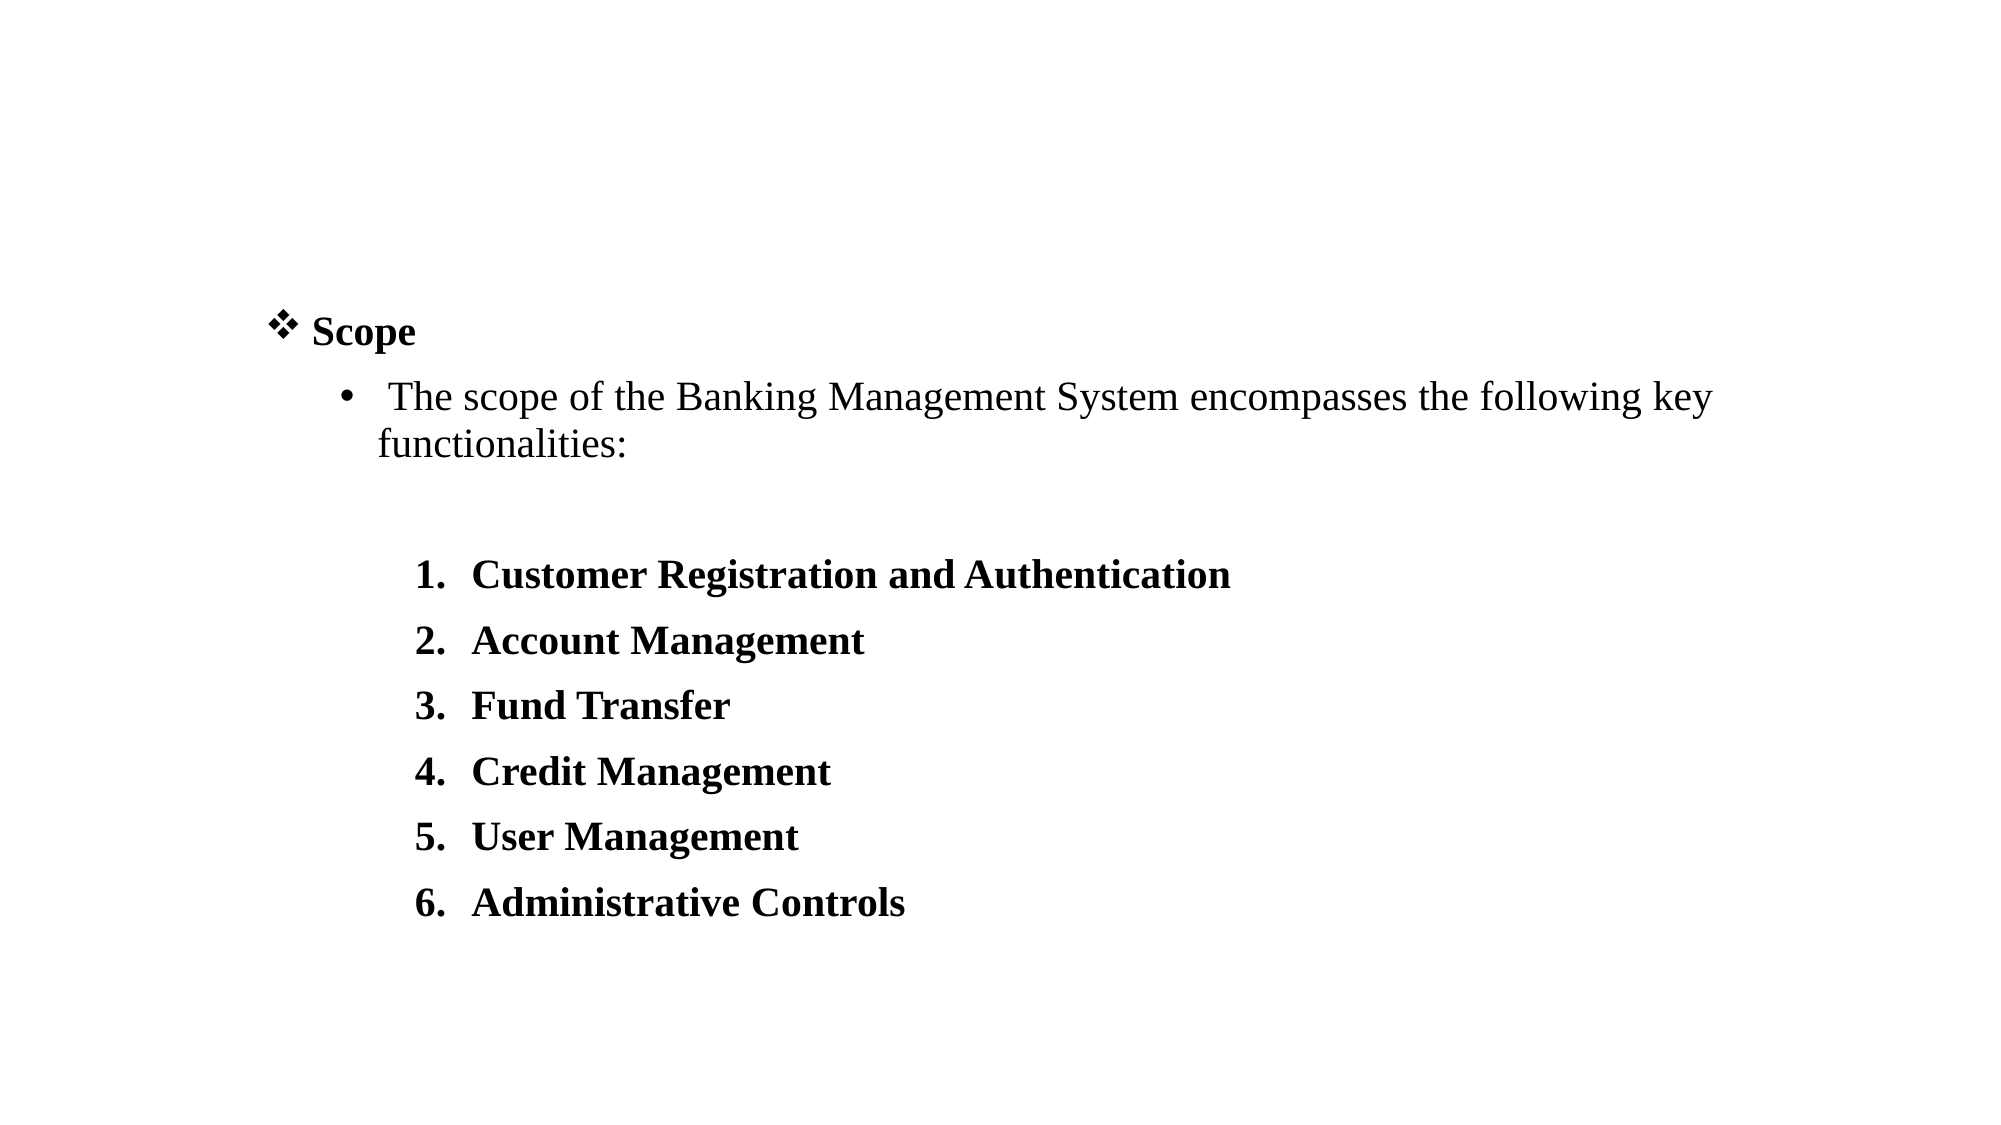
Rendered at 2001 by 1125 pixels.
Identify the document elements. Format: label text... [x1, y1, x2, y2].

list Scope The scope of the Banking Management System encompasses the following key functionalities: Customer Registration and Authentication Account Management Fund Transfer Credit Management User Management Administrative Controls [137, 299, 1863, 1014]
